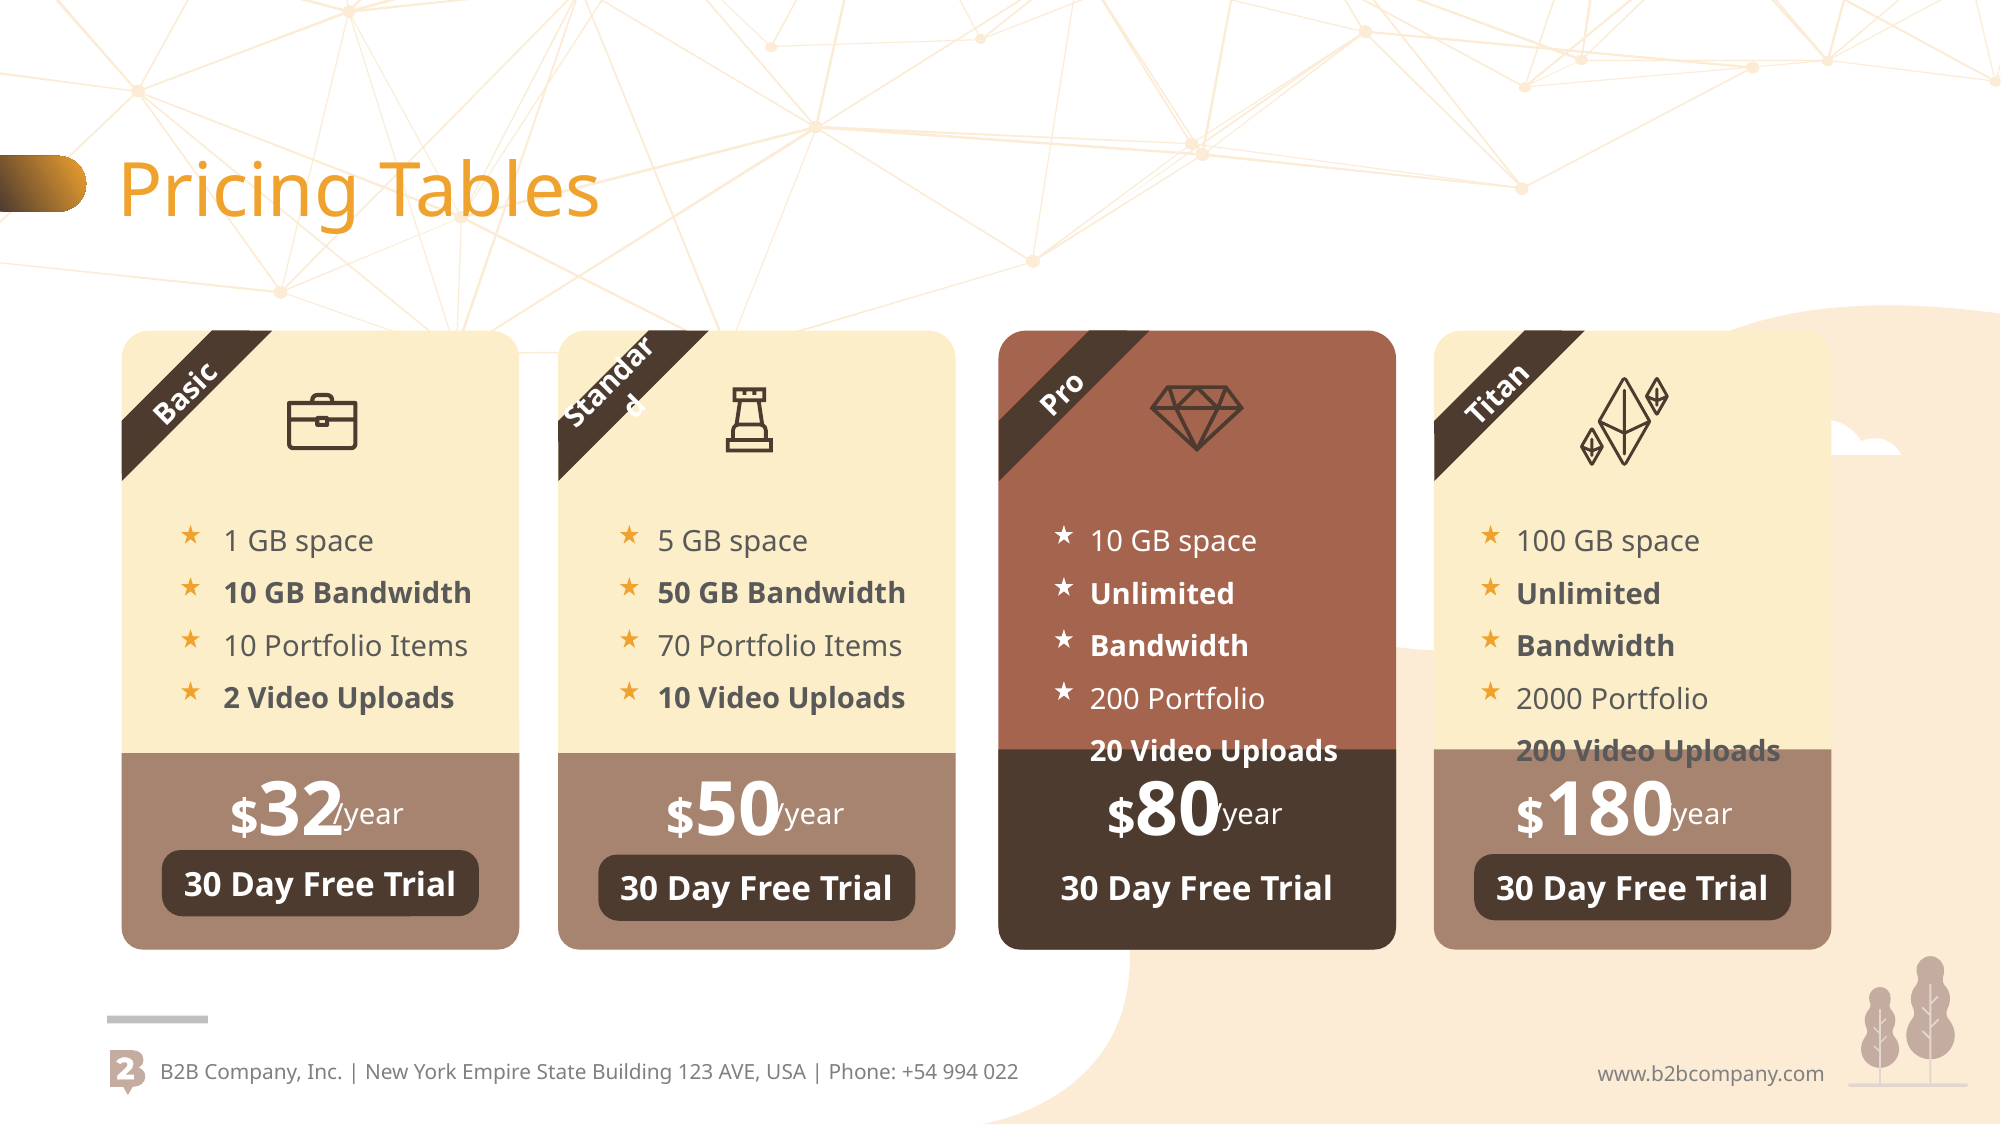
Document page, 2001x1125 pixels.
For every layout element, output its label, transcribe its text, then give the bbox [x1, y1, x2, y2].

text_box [619, 524, 639, 700]
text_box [1580, 376, 1669, 466]
footer B2B Company, Inc. | New York Empire State Building 123 AVE, USA | Phone: +54 994 022 [145, 1042, 1130, 1103]
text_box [181, 524, 200, 700]
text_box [75, 330, 1832, 950]
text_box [1481, 524, 1500, 700]
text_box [1054, 524, 1074, 700]
title Pricing Tables [102, 144, 1476, 241]
